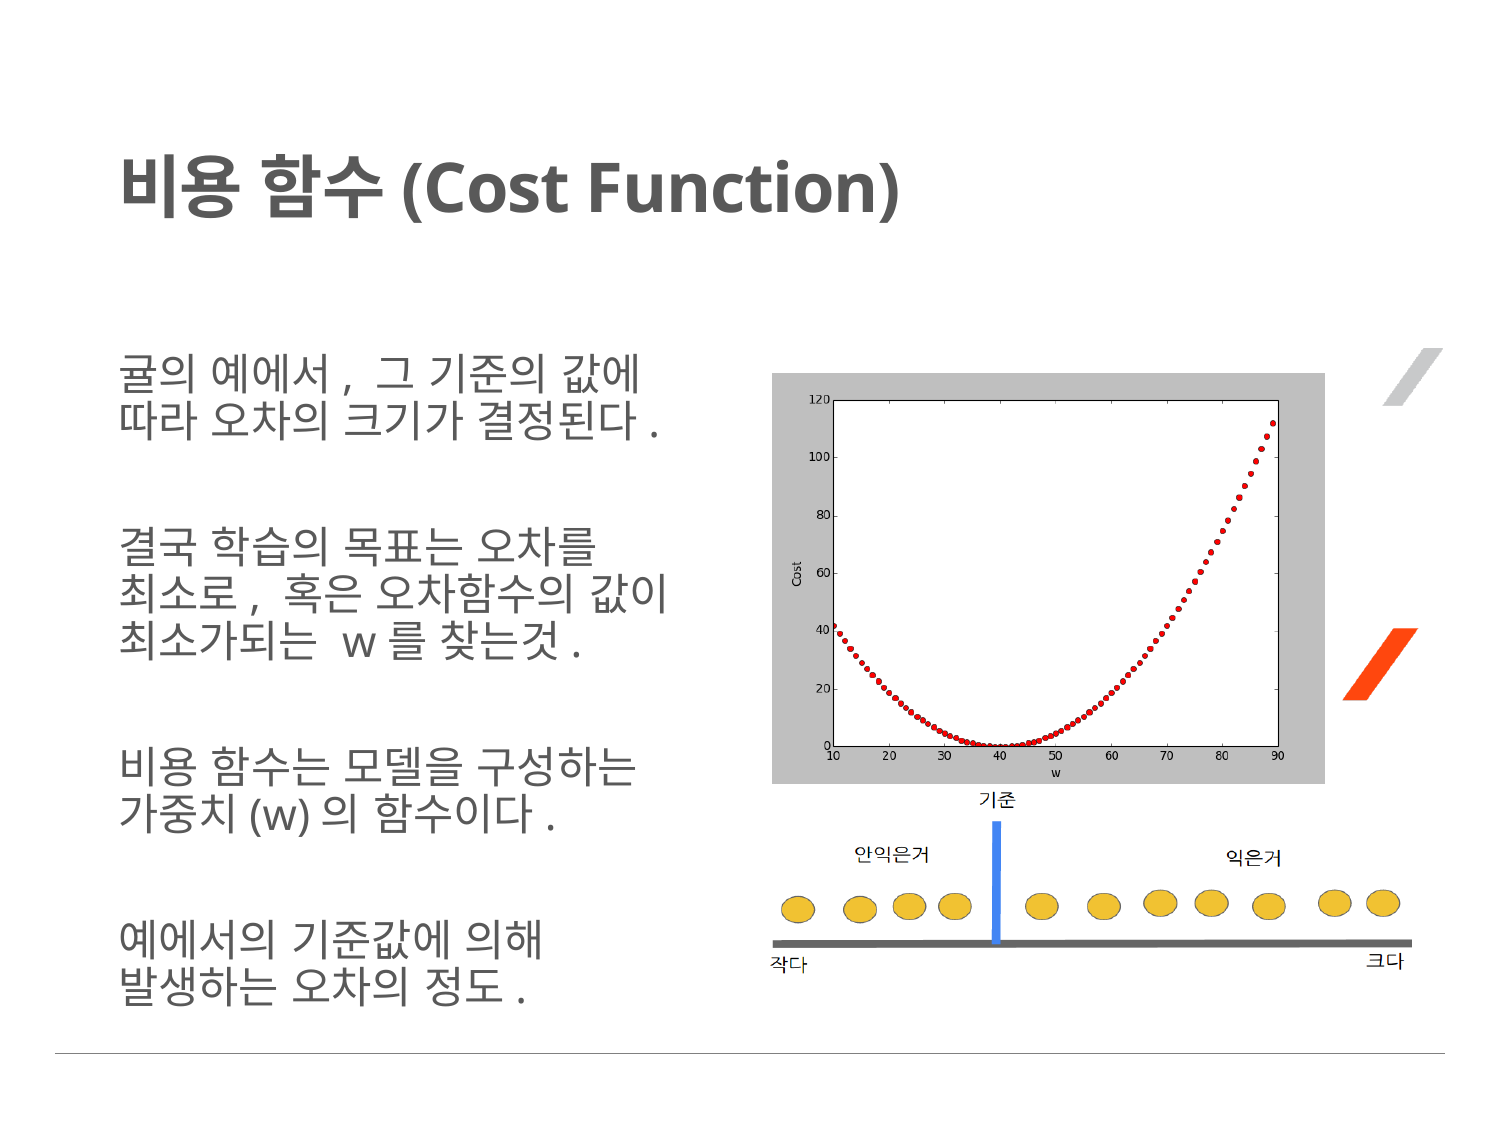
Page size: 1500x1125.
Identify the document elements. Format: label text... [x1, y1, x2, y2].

list 귤의 예에서, 그 기준의 값에 따라 오차의 크기가 결정된다. 결국 학습의 목표는 오차를 최소로, 혹은 오차함수의 값이 최소가되는 w를 찾는것. 비용 함수는 모델을 구성하는 가중치(w)의 함수이다. 예에서의 기준값에 의해 발생하는 오차의 정도. [103, 345, 692, 1059]
picture [730, 348, 1457, 986]
title 비용 함수(Cost Function) [103, 137, 1397, 244]
